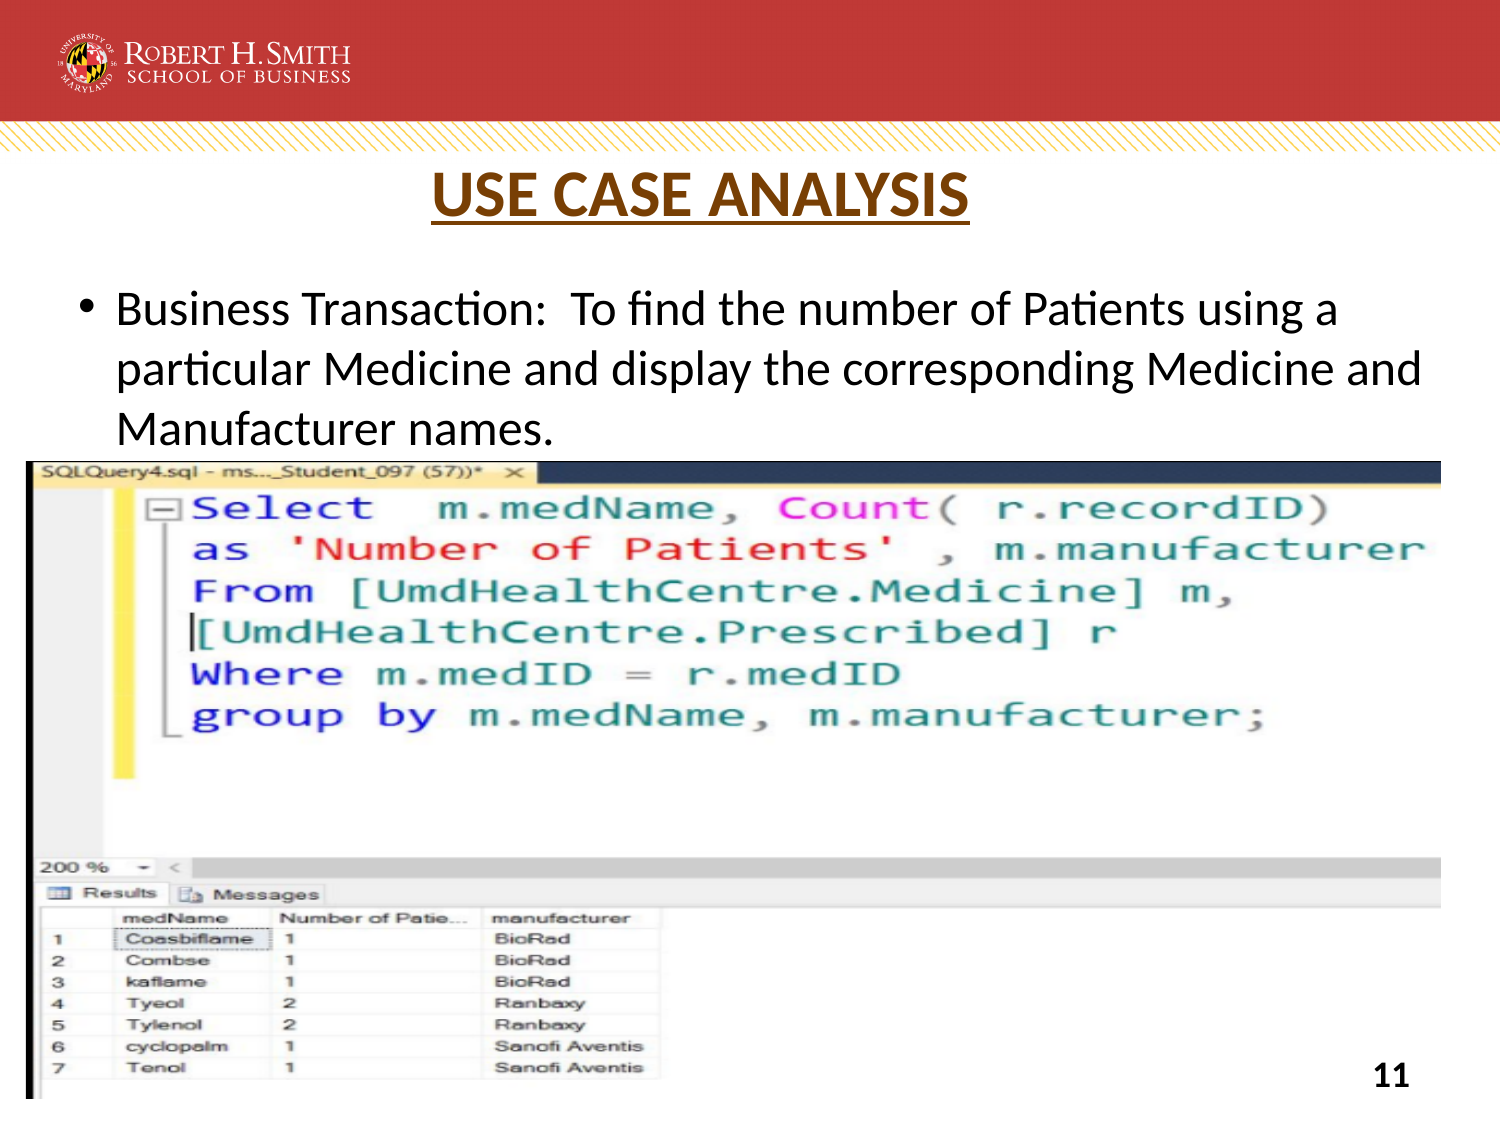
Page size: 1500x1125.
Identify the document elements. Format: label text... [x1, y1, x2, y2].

picture [25, 461, 1442, 1099]
picture [0, 0, 1500, 164]
list Business Transaction: To find the number of Patients using a particular Medicine and display the corresponding Medicine and Manufacturer names. [25, 260, 1479, 924]
title USE CASE ANALYSIS [25, 119, 1376, 260]
